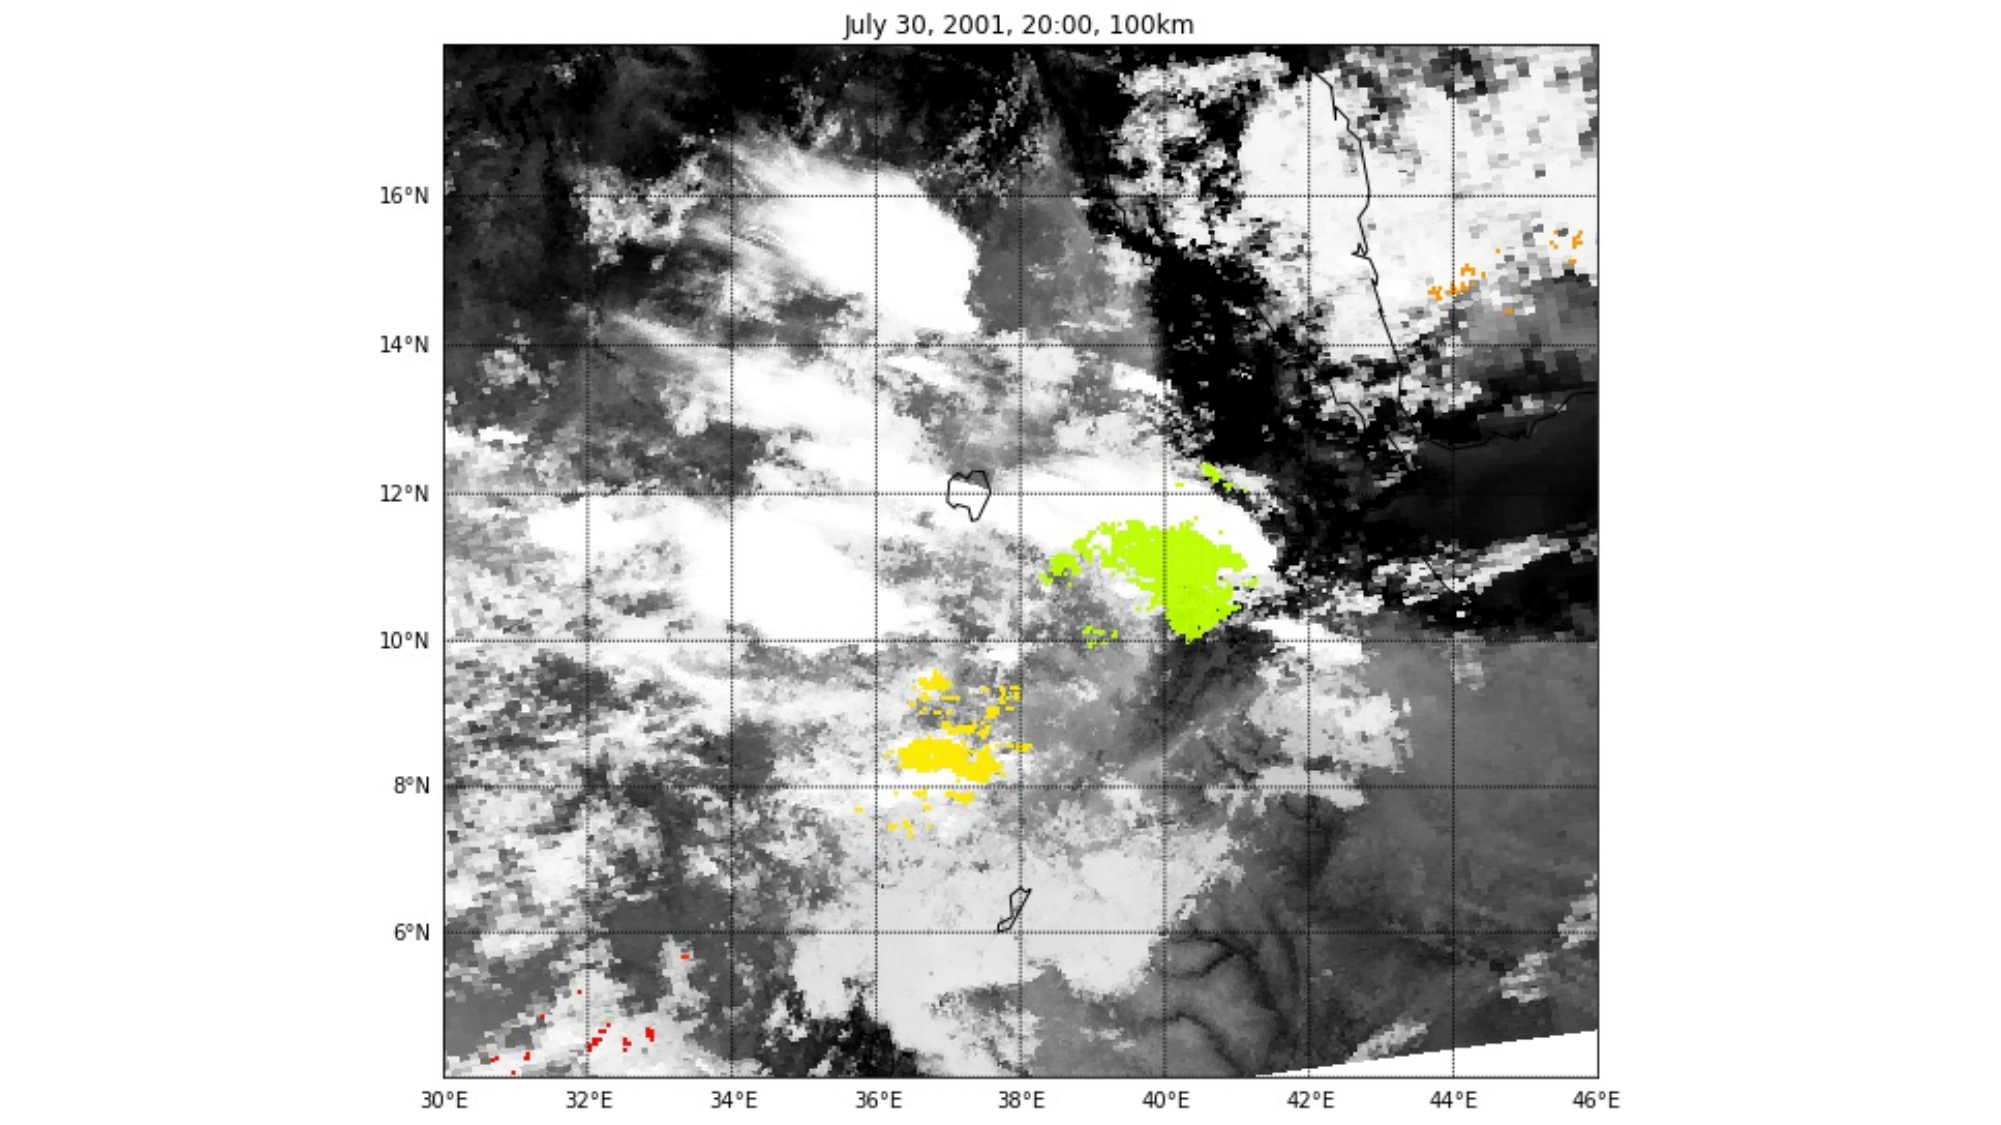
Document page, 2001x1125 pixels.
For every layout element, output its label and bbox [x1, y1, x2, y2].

picture [365, 0, 1635, 1125]
